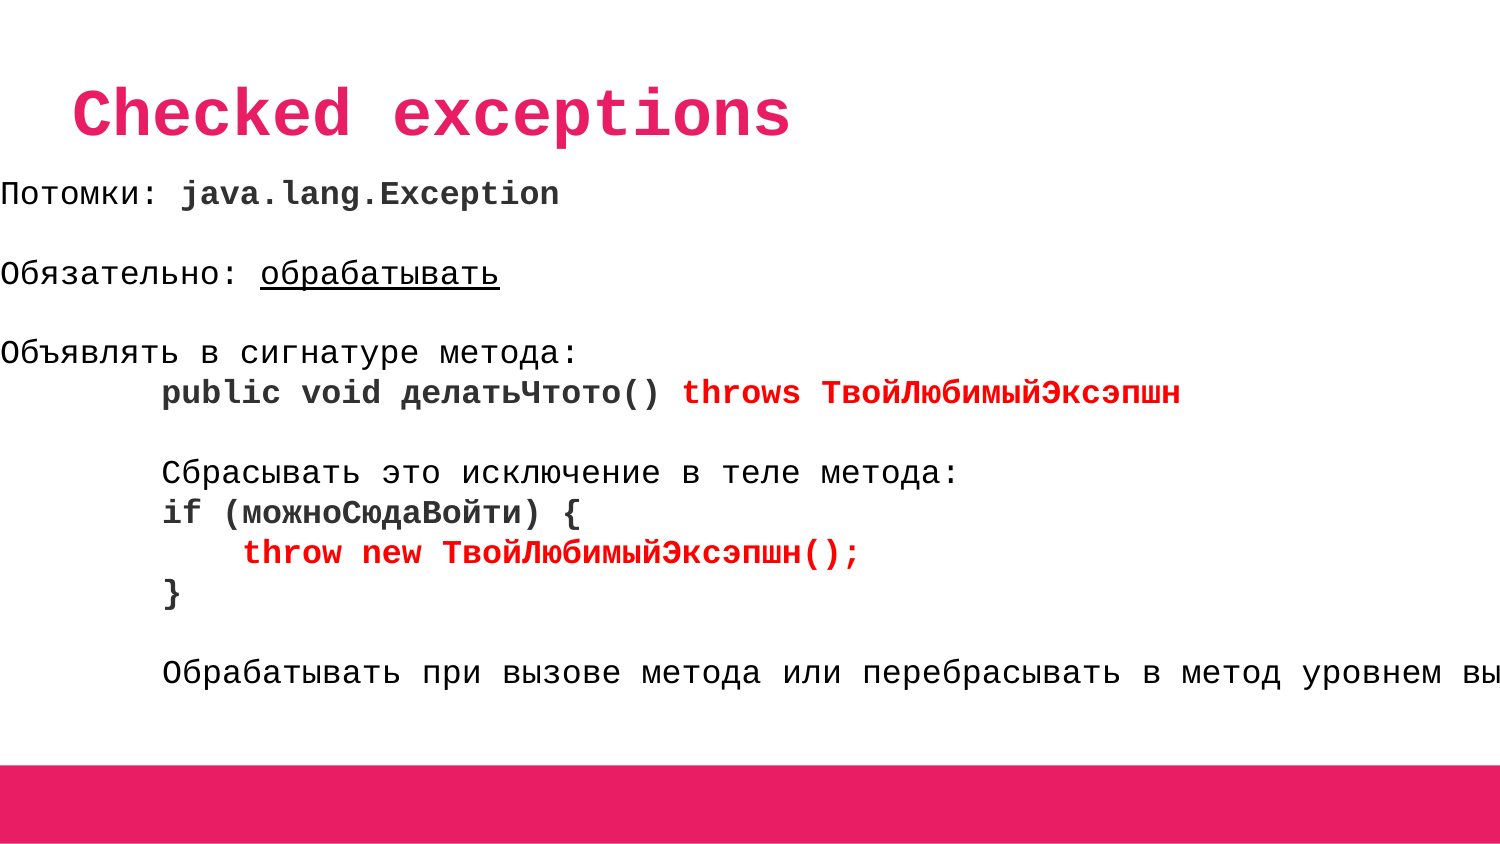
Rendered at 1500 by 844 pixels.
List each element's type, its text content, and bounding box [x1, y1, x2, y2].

title Checked exceptions [57, 54, 1273, 163]
text_box Потомки: java.lang.Exception Обязательно: обрабатывать Объявлять в сигнатуре метода: public void делатьЧтото() throws ТвойЛюбимыйЭксэпшн Сбрасывать это исключение в теле метода: if (можноСюдаВойти) { throw new ТвойЛюбимыйЭксэпшн(); } Обрабатывать при вызове метода или перебрасывать в метод уровнем выше [0, 163, 1500, 738]
